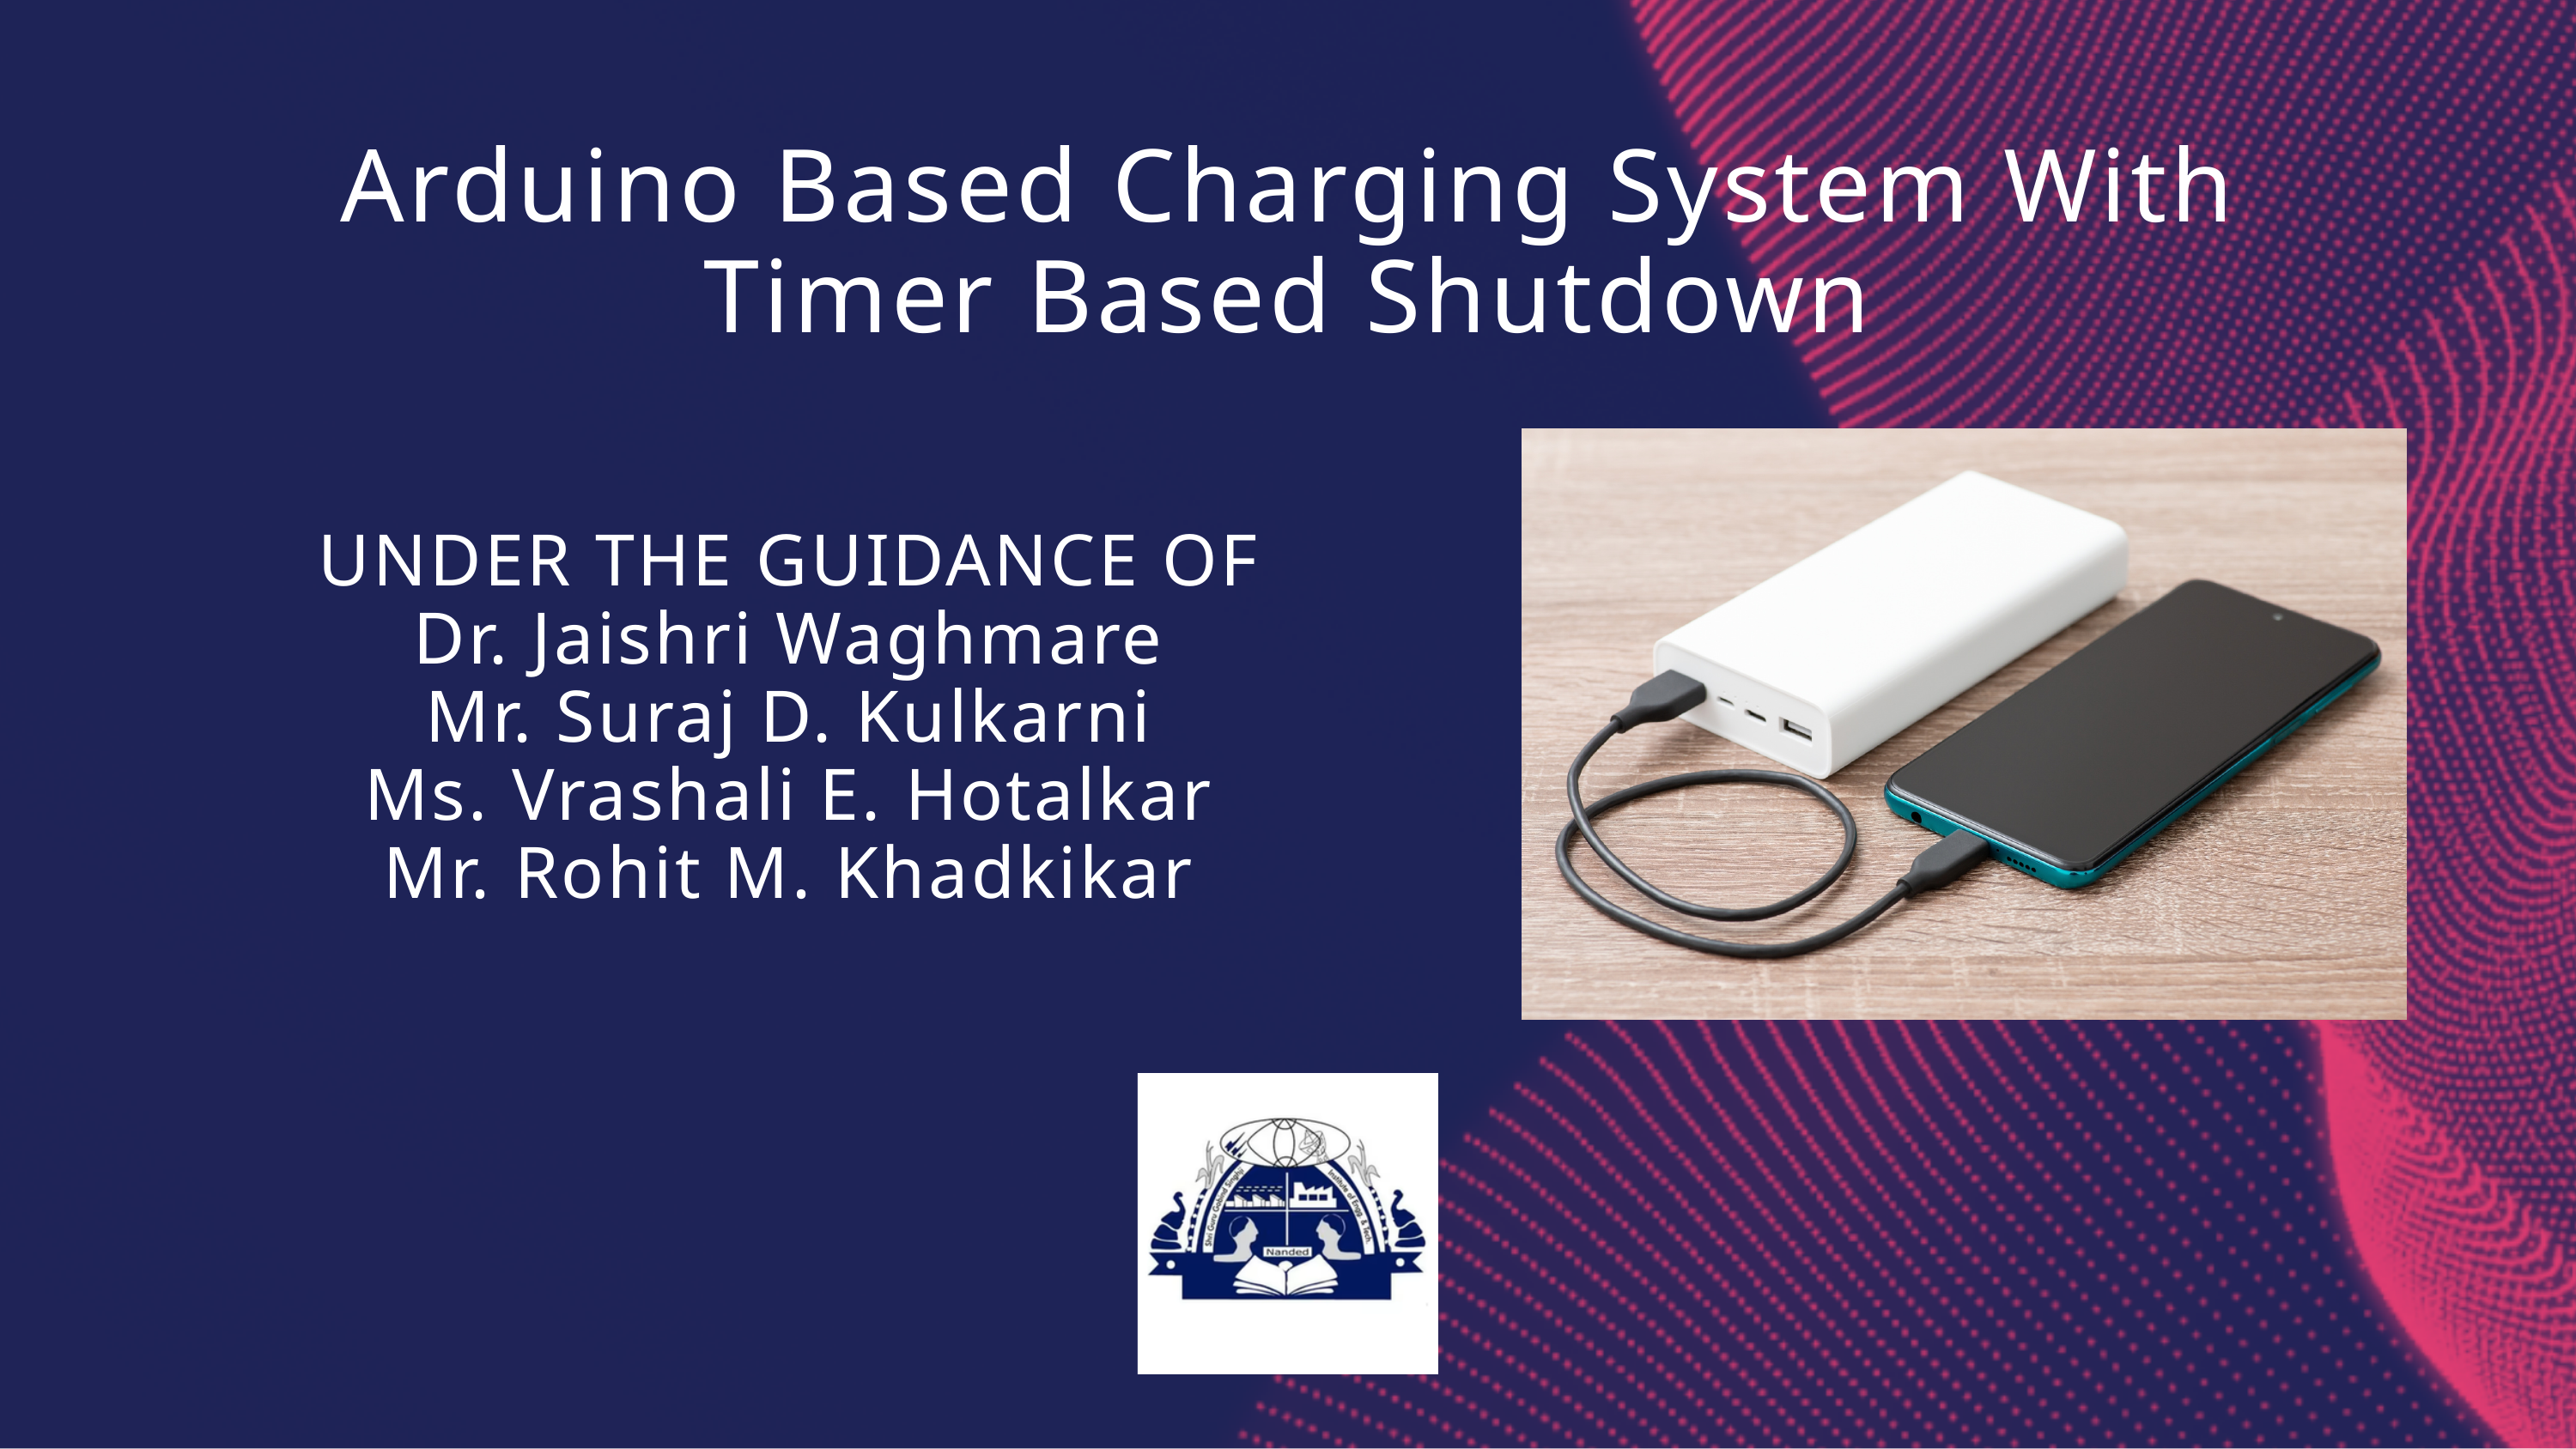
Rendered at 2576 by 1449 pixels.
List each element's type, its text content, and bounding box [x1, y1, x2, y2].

text_box [1522, 428, 2407, 1020]
text_box [1137, 1073, 1439, 1374]
text_box Arduino Based Charging System With Timer Based Shutdown [204, 131, 2372, 353]
text_box [0, 0, 2576, 1449]
text_box UNDER THE GUIDANCE OF Dr. Jaishri Waghmare Mr. Suraj D. Kulkarni Ms. Vrashali E. Hotalkar Mr. Rohit M. Khadkikar [289, 521, 1288, 913]
